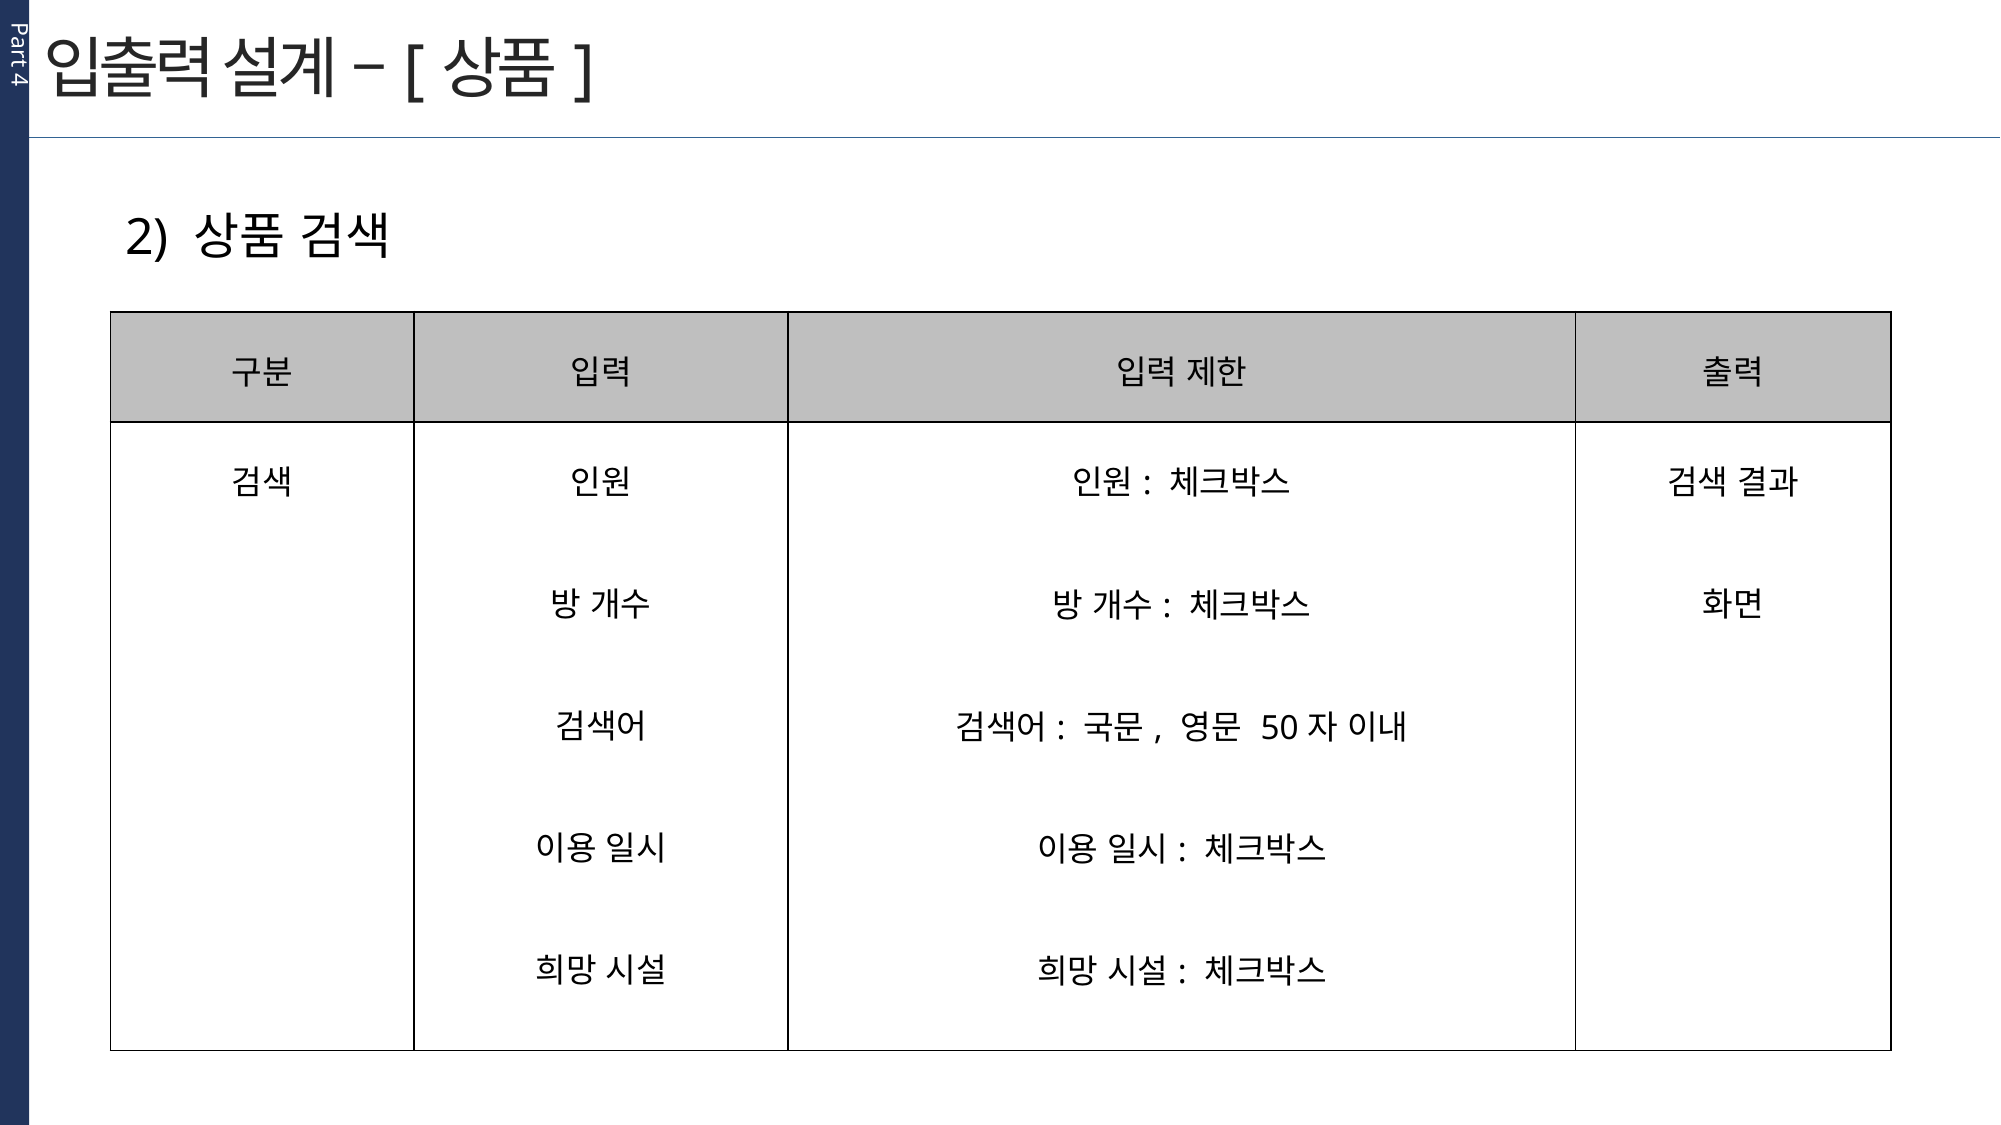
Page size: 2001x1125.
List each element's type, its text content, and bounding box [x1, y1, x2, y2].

text_box Part 4 [0, 8, 42, 312]
text_box [74, 229, 987, 1019]
table_cell 검색 결과 화면 [1576, 423, 1890, 1050]
text_box [0, 0, 30, 8]
table_header 입력 제한 [789, 313, 1575, 421]
table_cell 인원 방 개수 검색어 이용 일시 희망 시설 [415, 423, 787, 1050]
text_box [0, 312, 30, 1125]
text_box 2) 상품 검색 [110, 197, 407, 273]
table_header 출력 [1576, 313, 1890, 421]
text_box 입출력 설계 –[상품] [42, 18, 611, 113]
table_header 입력 [415, 313, 787, 421]
table_cell 인원: 체크박스 방 개수: 체크박스 검색어: 국문, 영문 50자 이내 이용 일시: 체크박스 희망 시설: 체크박스 [789, 423, 1575, 1050]
table_header 구분 [111, 313, 413, 421]
table_cell 검색 [111, 423, 413, 1050]
